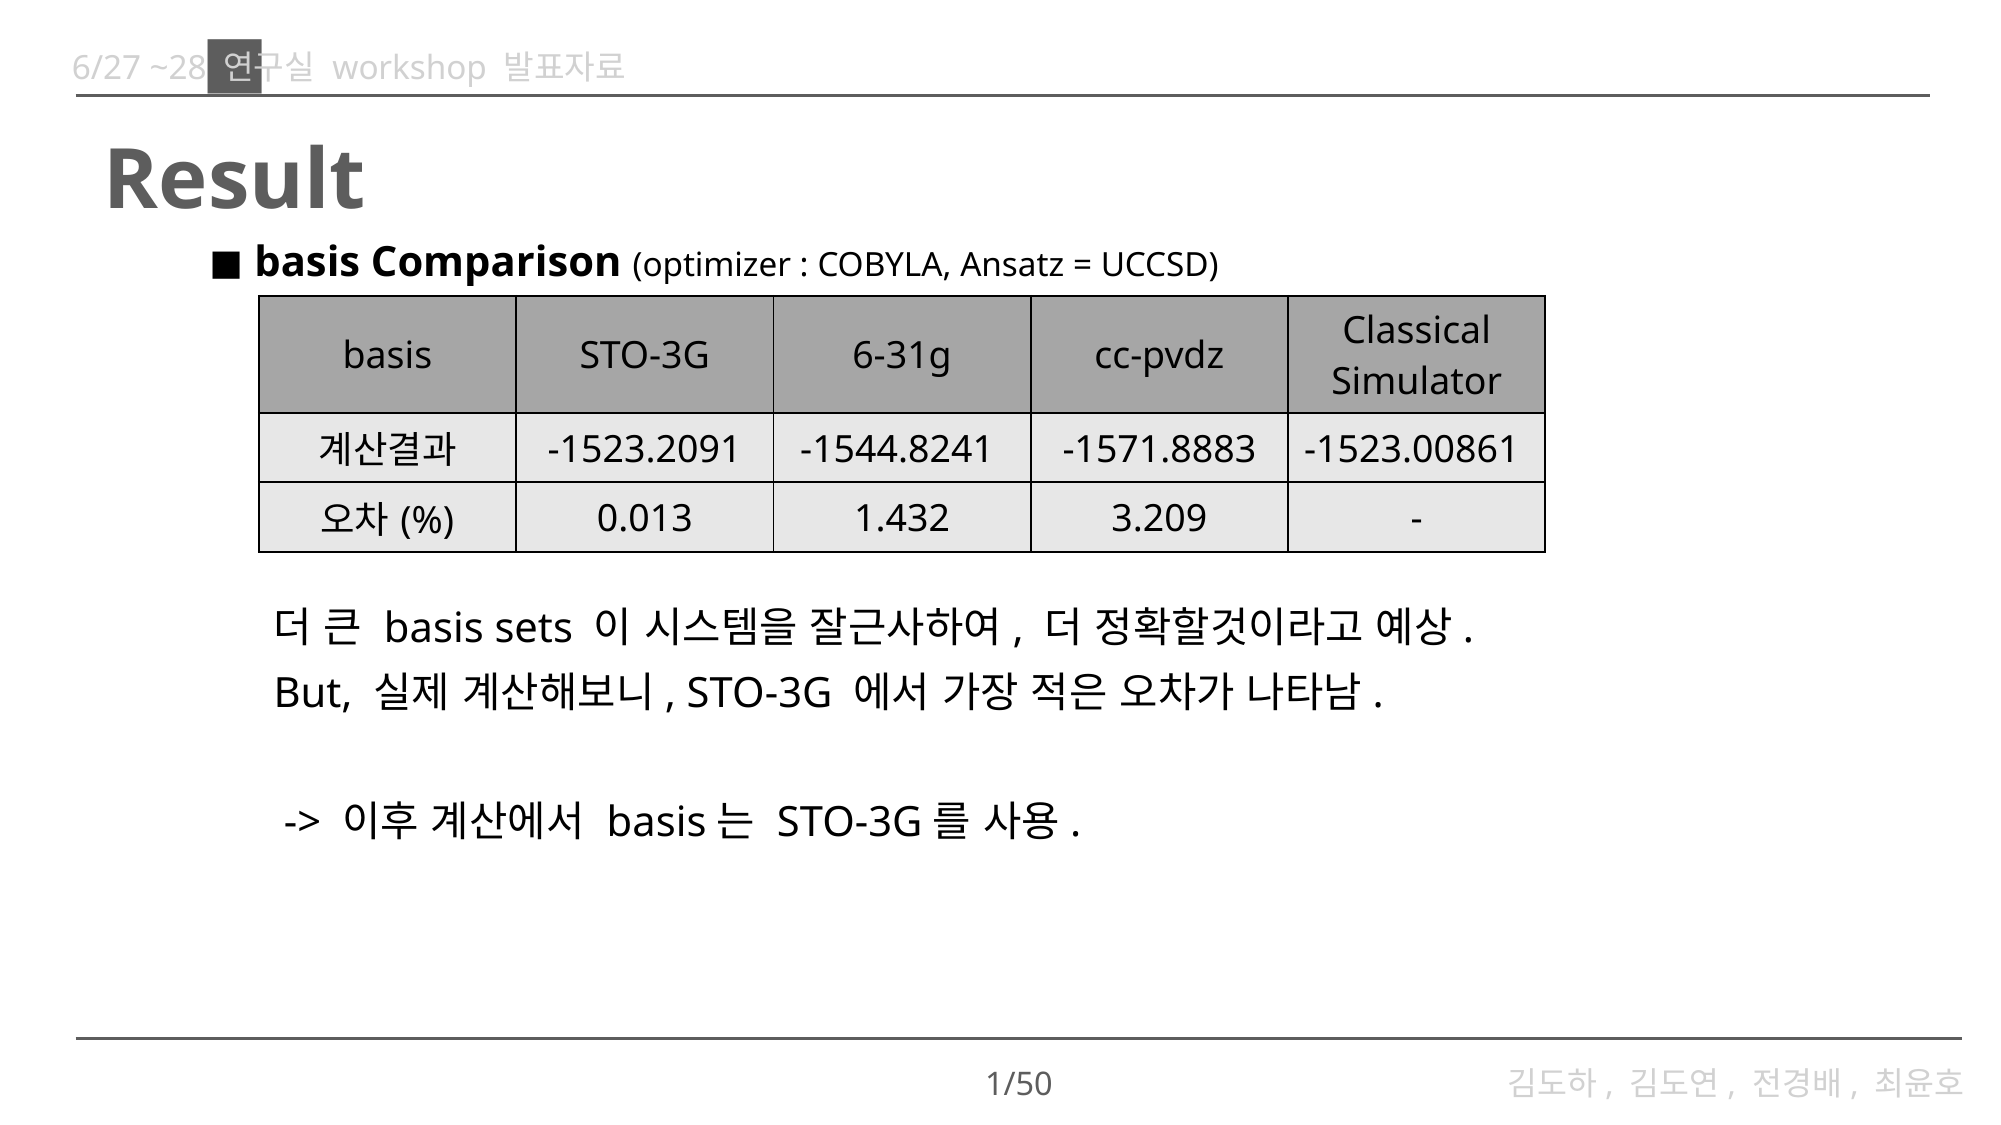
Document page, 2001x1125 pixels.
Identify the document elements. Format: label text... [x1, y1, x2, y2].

table_cell -1523.2091 [517, 414, 773, 481]
table_header 6-31g [774, 297, 1030, 412]
text_box 6/27 ~28 연구실 workshop 발표자료 [0, 43, 749, 120]
table_cell -1544.8241 [774, 414, 1030, 481]
title ◼︎ Result [56, 124, 414, 233]
text_box 더 큰 basis sets 이 시스템을 잘근사하여, 더 정확할것이라고 예상. But, 실제 계산해보니, STO-3G 에서 가장 적은 오차가 나타남. [258, 578, 1525, 724]
table_header cc-pvdz [1032, 297, 1287, 412]
text_box -> 이후 계산에서 basis는 STO-3G를 사용. [269, 772, 1536, 853]
subtitle 김도하, 김도연, 전경배, 최윤호 [1487, 1059, 1985, 1111]
table_cell 1.432 [774, 483, 1030, 551]
table_header basis [260, 297, 515, 412]
table_cell 0.013 [517, 483, 773, 551]
table_cell 계산결과 [260, 414, 515, 481]
text_box ◼︎ basis Comparison (optimizer : COBYLA, Ansatz = UCCSD) [194, 227, 1294, 293]
table_cell 오차(%) [260, 483, 515, 551]
table_cell 3.209 [1032, 483, 1287, 551]
text_box 1/50 [969, 1059, 1068, 1111]
table_header Classical Simulator [1289, 297, 1544, 412]
table_header STO-3G [517, 297, 773, 412]
table_cell -1571.8883 [1032, 414, 1287, 481]
table_cell - [1289, 483, 1544, 551]
table_cell -1523.00861 [1289, 414, 1544, 481]
